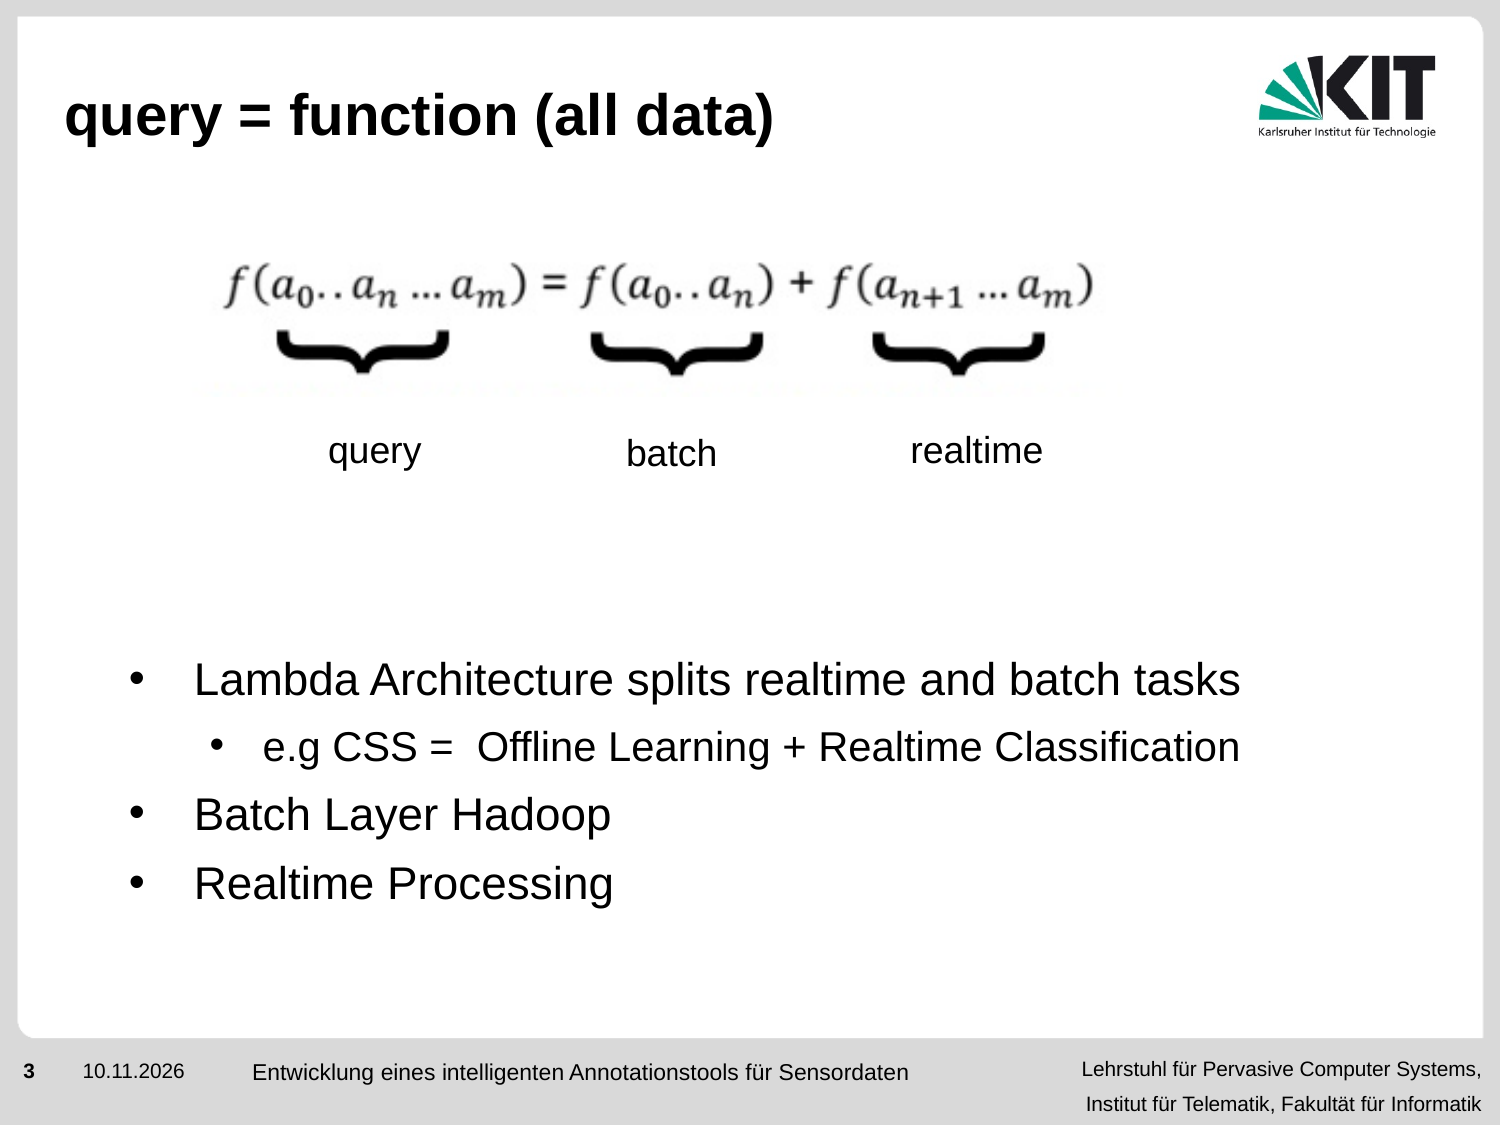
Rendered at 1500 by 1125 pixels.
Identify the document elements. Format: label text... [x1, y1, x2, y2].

text_box realtime [895, 418, 1059, 478]
picture [0, 0, 1500, 1125]
text_box query [313, 418, 437, 479]
list Lambda Architecture splits realtime and batch tasks e.g CSS = Offline Learning + Realtime Classification Batch Layer Hadoop Realtime Processing [64, 649, 1436, 976]
title query = function (all data) [63, 54, 1199, 148]
footer Entwicklung eines intelligenten Annotationstools für Sensordaten [211, 1056, 957, 1117]
text_box batch [611, 422, 733, 482]
